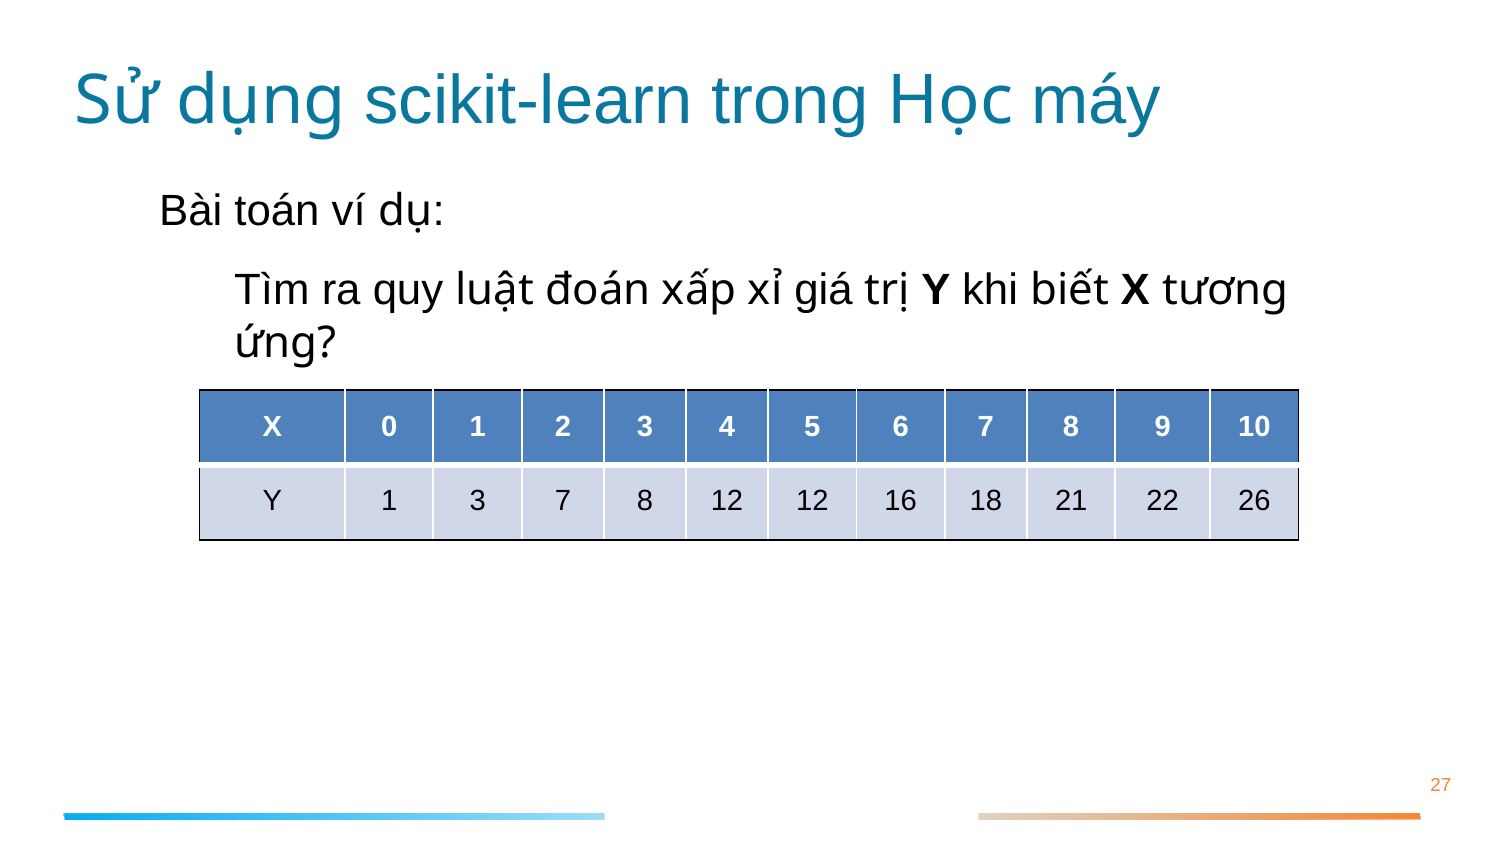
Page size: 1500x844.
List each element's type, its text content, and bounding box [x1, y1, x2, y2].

title Sử dụng scikit-learn trong Học máy [72, 53, 1307, 196]
table_header 5 [769, 391, 856, 462]
table_header 7 [946, 391, 1026, 462]
table_cell 1 [346, 468, 432, 539]
table_header 10 [1211, 391, 1298, 462]
table_header 3 [605, 391, 685, 462]
table_cell 21 [1028, 468, 1114, 539]
text_box Bài toán ví dụ: Tìm ra quy luật đoán xấp xỉ giá trị Y khi biết X tương ứng? [157, 153, 1355, 366]
table_header 8 [1028, 391, 1114, 462]
table_cell 16 [857, 468, 944, 539]
table_header 4 [687, 391, 767, 462]
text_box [63, 796, 1421, 831]
table_header 6 [857, 391, 944, 462]
table_header 1 [434, 391, 521, 462]
table_header X [200, 391, 344, 462]
table_cell Y [200, 468, 344, 539]
slide_number ‹#› [1428, 769, 1455, 844]
table_header 0 [346, 391, 432, 462]
table_header 9 [1116, 391, 1209, 462]
table_cell 22 [1116, 468, 1209, 539]
table_cell 3 [434, 468, 521, 539]
table_cell 18 [946, 468, 1026, 539]
table_header 2 [523, 391, 603, 462]
table_cell 7 [523, 468, 603, 539]
table_cell 12 [769, 468, 856, 539]
table_cell 8 [605, 468, 685, 539]
table_cell 12 [687, 468, 767, 539]
table_cell 26 [1211, 468, 1298, 539]
